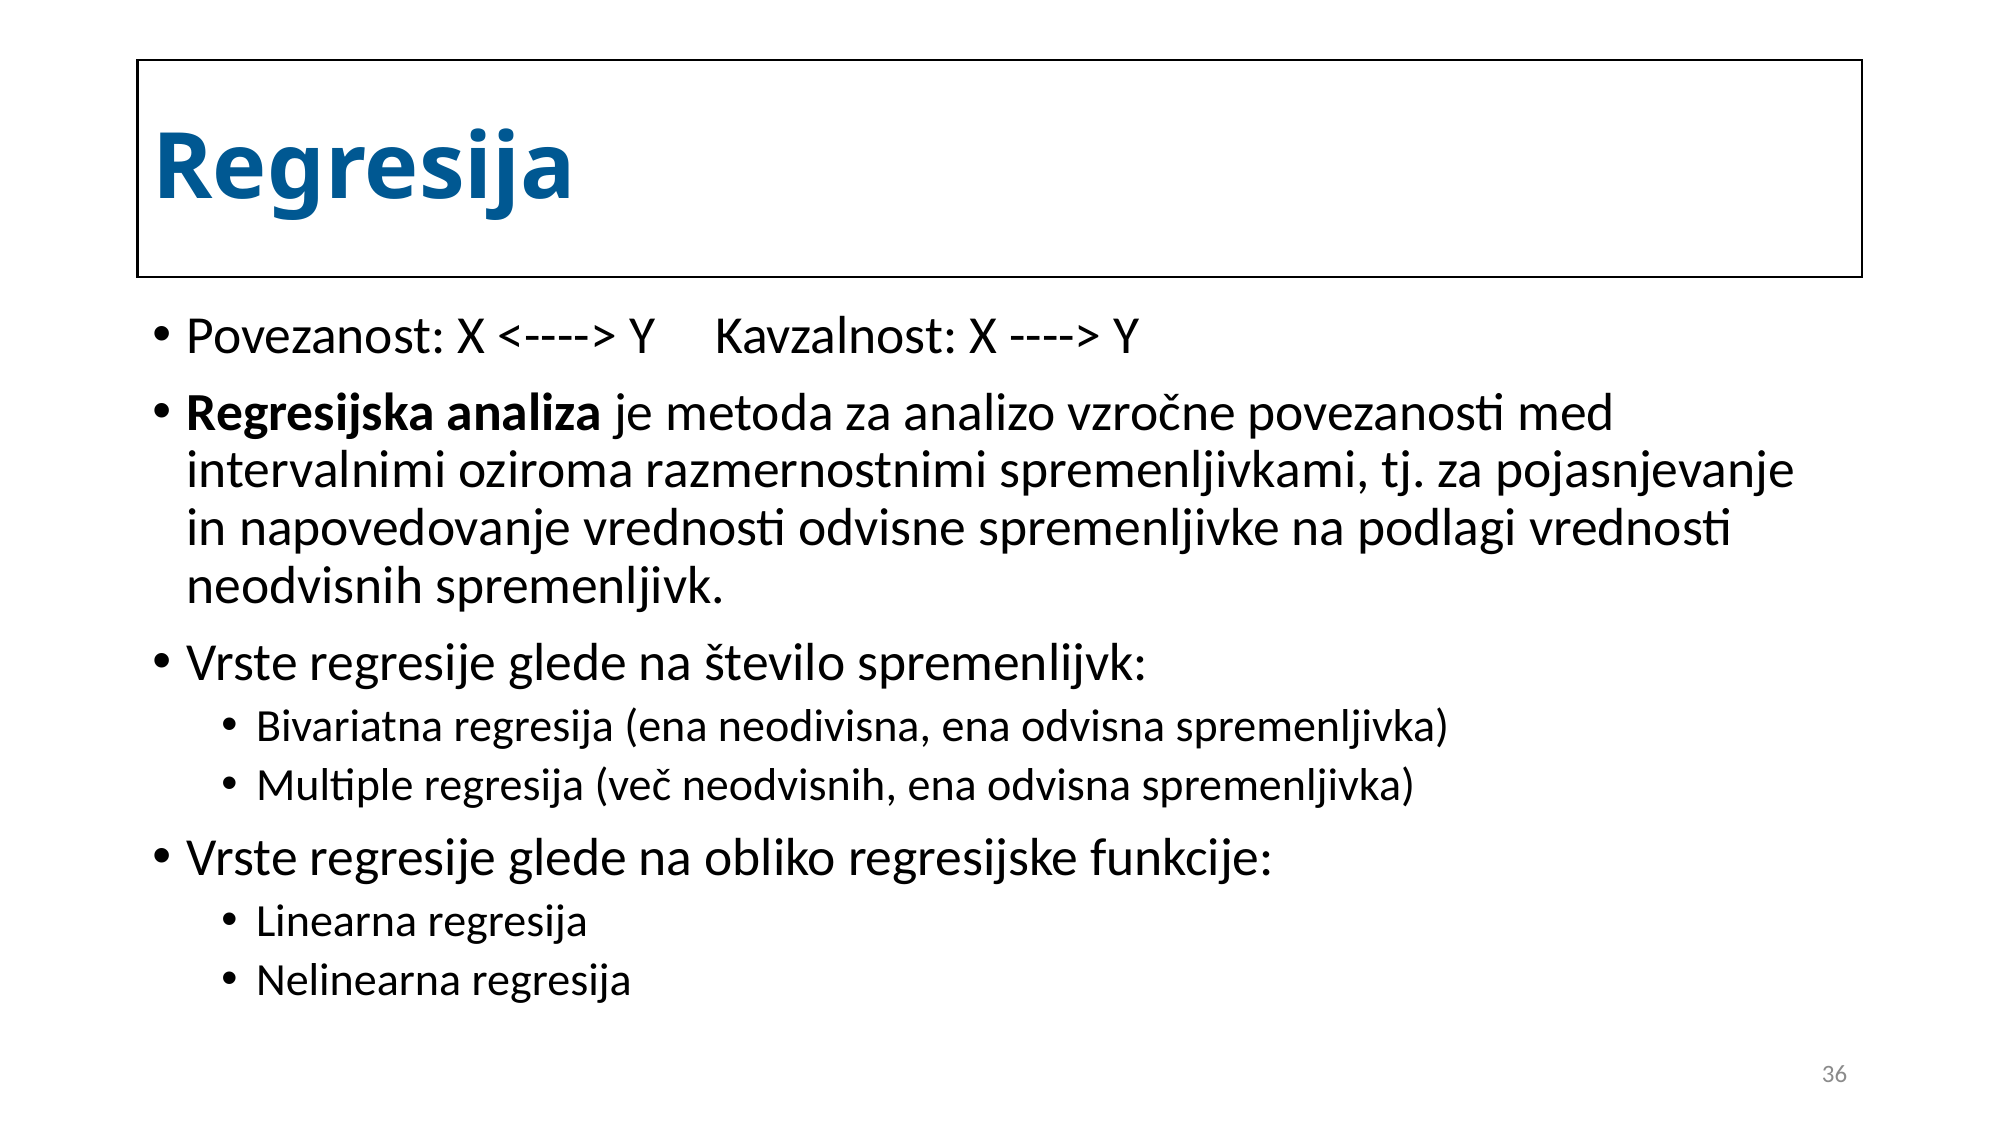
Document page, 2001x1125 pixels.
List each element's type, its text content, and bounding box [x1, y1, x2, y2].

list Povezanost: X <----> Y Kavzalnost: X ----> Y Regresijska analiza je metoda za analizo vzročne povezanosti med intervalnimi oziroma razmernostnimi spremenljivkami, tj. za pojasnjevanje in napovedovanje vrednosti odvisne spremenljivke na podlagi vrednosti neodvisnih spremenljivk. Vrste regresije glede na število spremenlijvk: Bivariatna regresija (ena neodivisna, ena odvisna spremenljivka) Multiple regresija (več neodvisnih, ena odvisna spremenljivka) Vrste regresije glede na obliko regresijske funkcije: Linearna regresija Nelinearna regresija [137, 299, 1863, 1014]
title Regresija [136, 59, 1863, 278]
slide_number 36 [1412, 1042, 1863, 1103]
